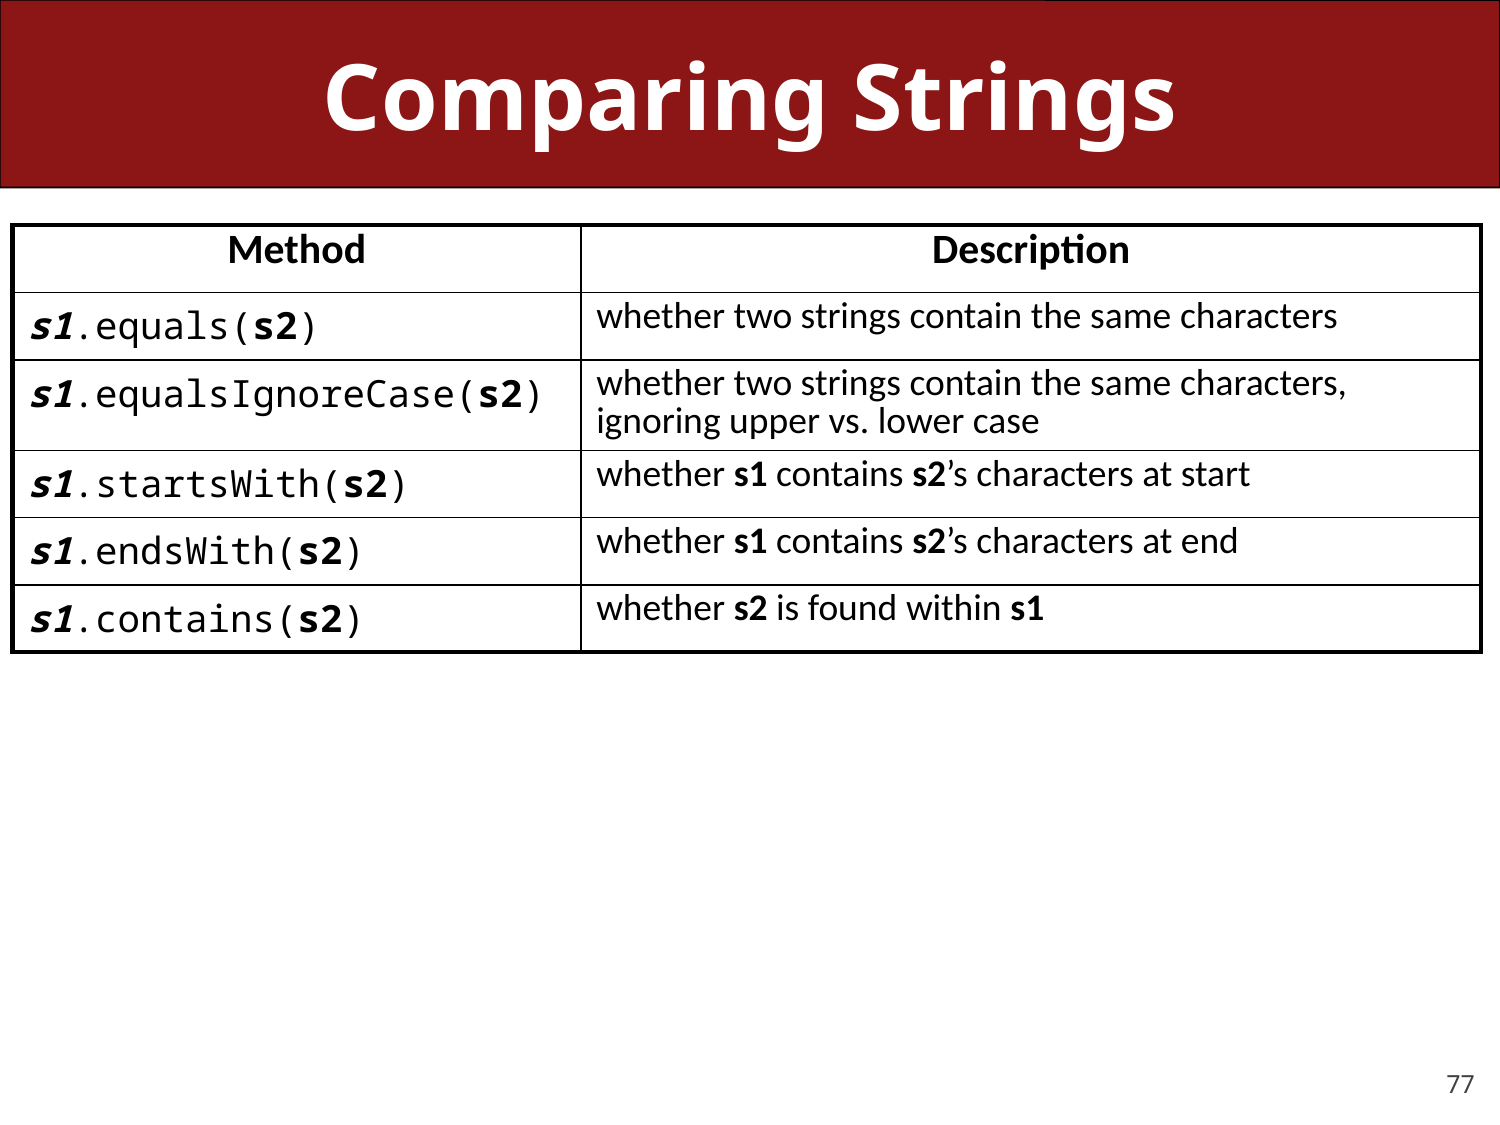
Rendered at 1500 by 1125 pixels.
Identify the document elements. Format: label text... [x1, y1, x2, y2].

table_cell s1.startsWith(s2) [15, 451, 580, 517]
table_cell s1.endsWith(s2) [15, 518, 580, 584]
table_header Description [582, 227, 1479, 292]
table_cell s1.contains(s2) [15, 586, 580, 650]
table_cell whether s1 contains s2’s characters at end [582, 518, 1479, 584]
title Comparing Strings [75, 0, 1425, 188]
table_cell whether two strings contain the same characters [582, 293, 1479, 359]
table_cell s1.equals(s2) [15, 293, 580, 359]
table_cell whether two strings contain the same characters, ignoring upper vs. lower case [582, 361, 1479, 450]
table_cell whether s1 contains s2’s characters at start [582, 451, 1479, 517]
table_header Method [15, 227, 580, 292]
table_cell s1.equalsIgnoreCase(s2) [15, 361, 580, 450]
table_cell whether s2 is found within s1 [582, 586, 1479, 650]
